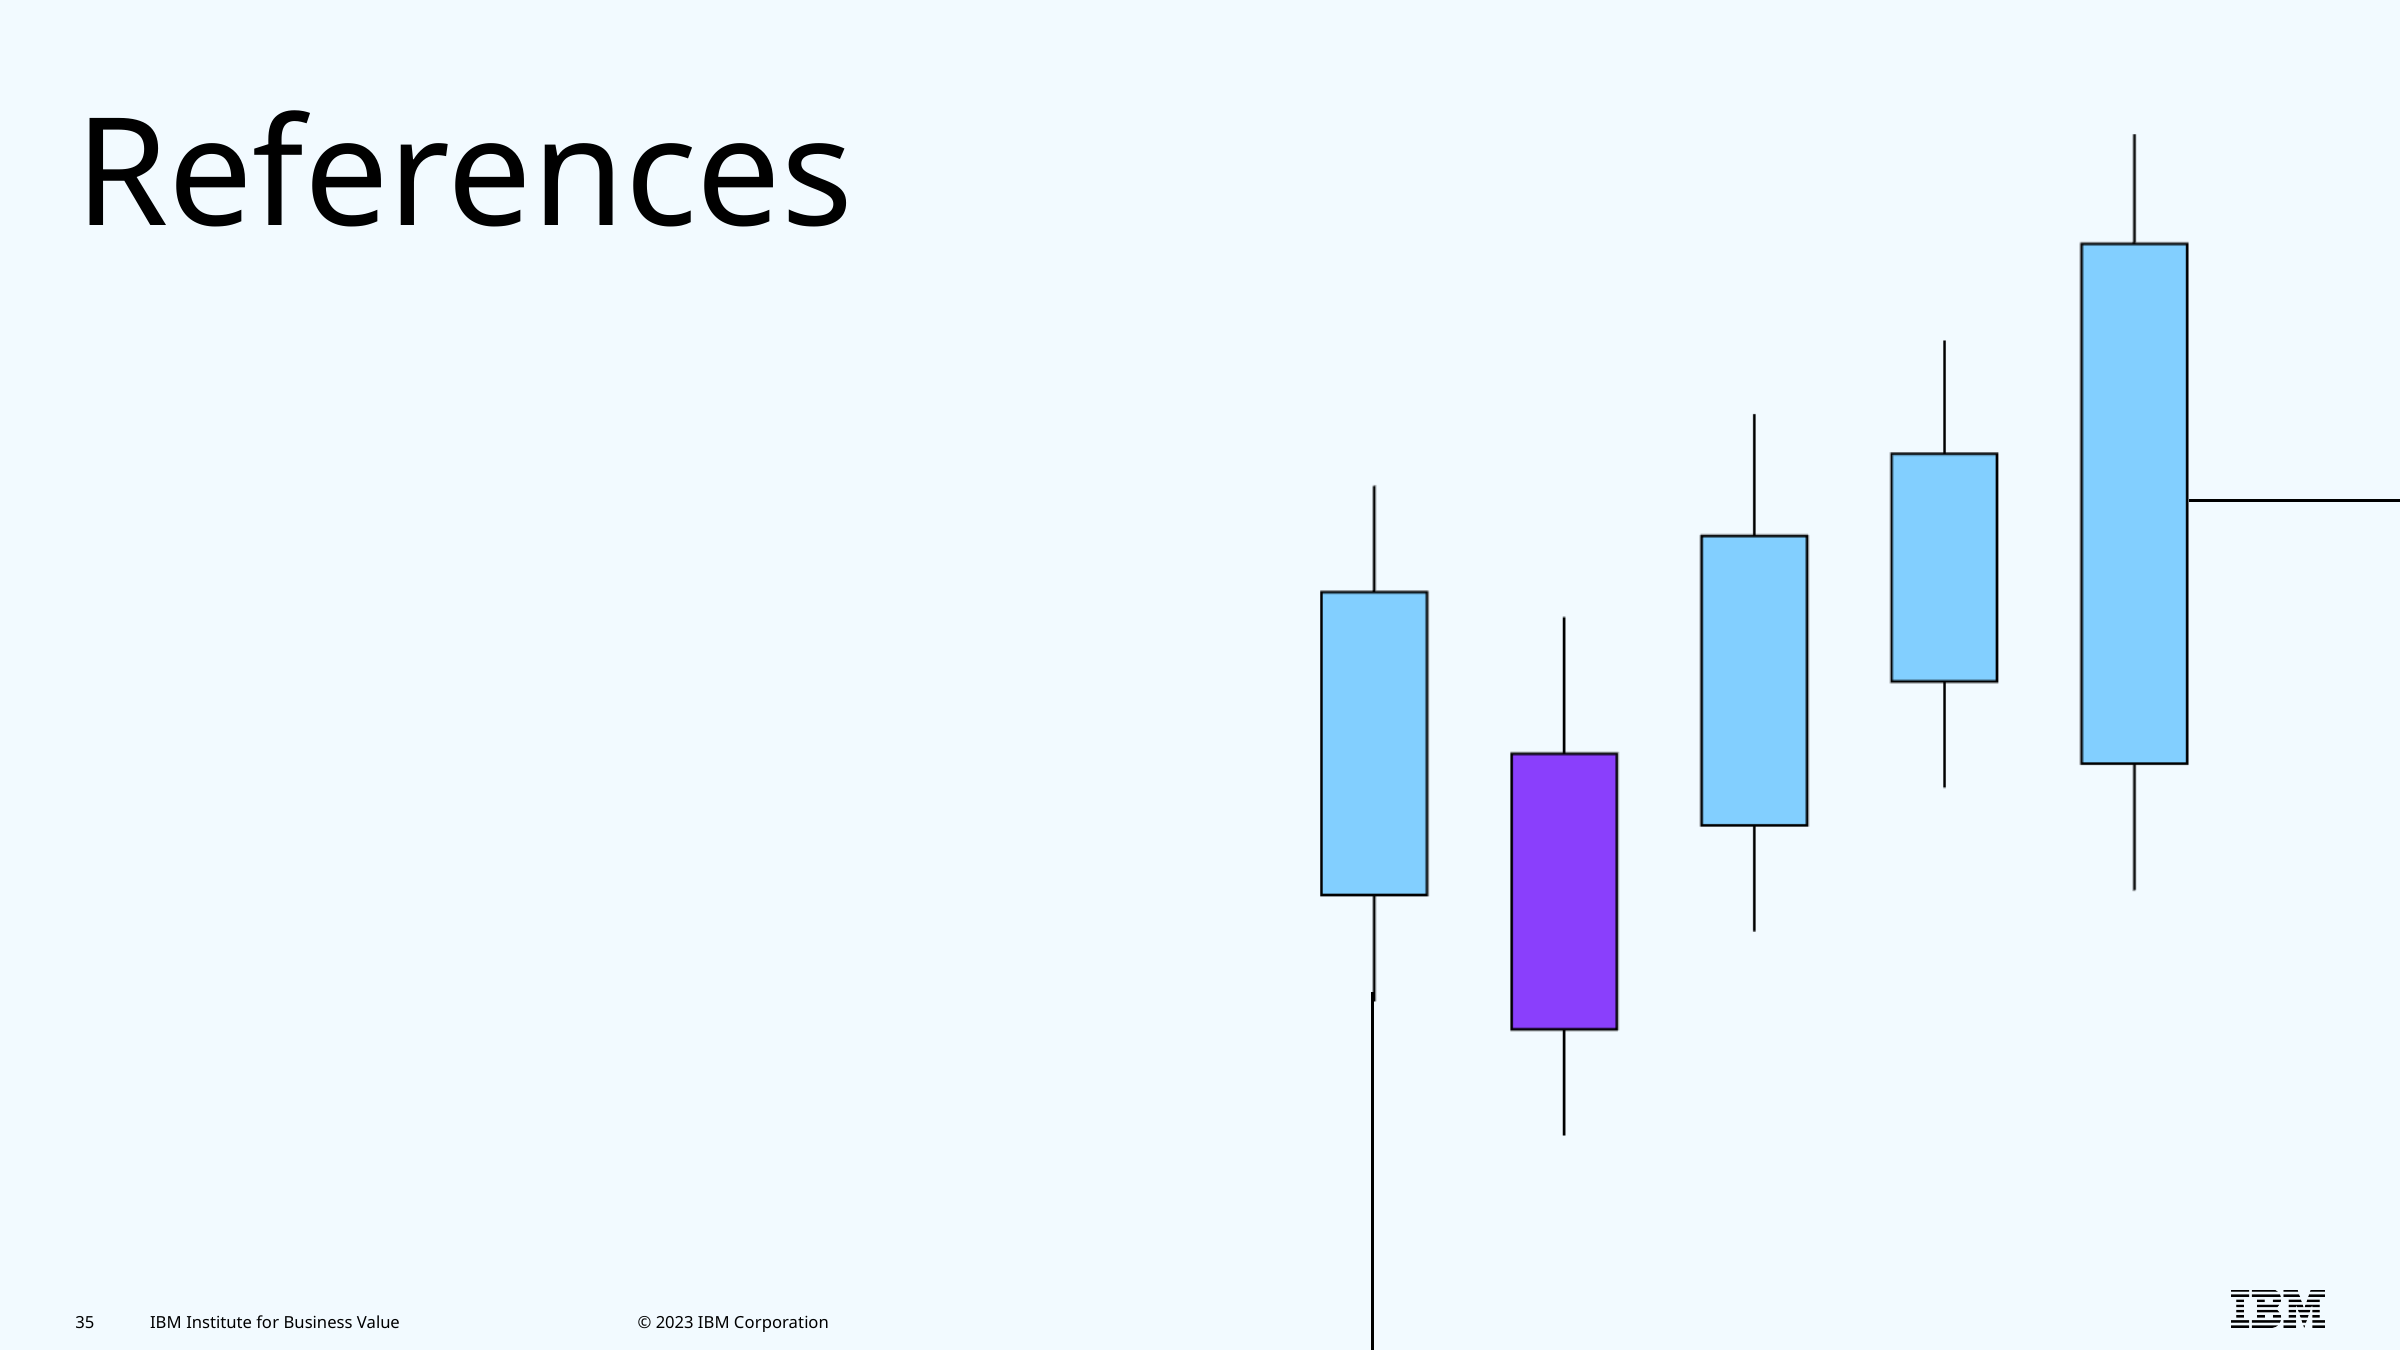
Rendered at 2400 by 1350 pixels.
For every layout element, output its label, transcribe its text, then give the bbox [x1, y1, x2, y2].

picture [2231, 1290, 2325, 1328]
picture [1318, 133, 2190, 1138]
title References [75, 75, 1200, 326]
